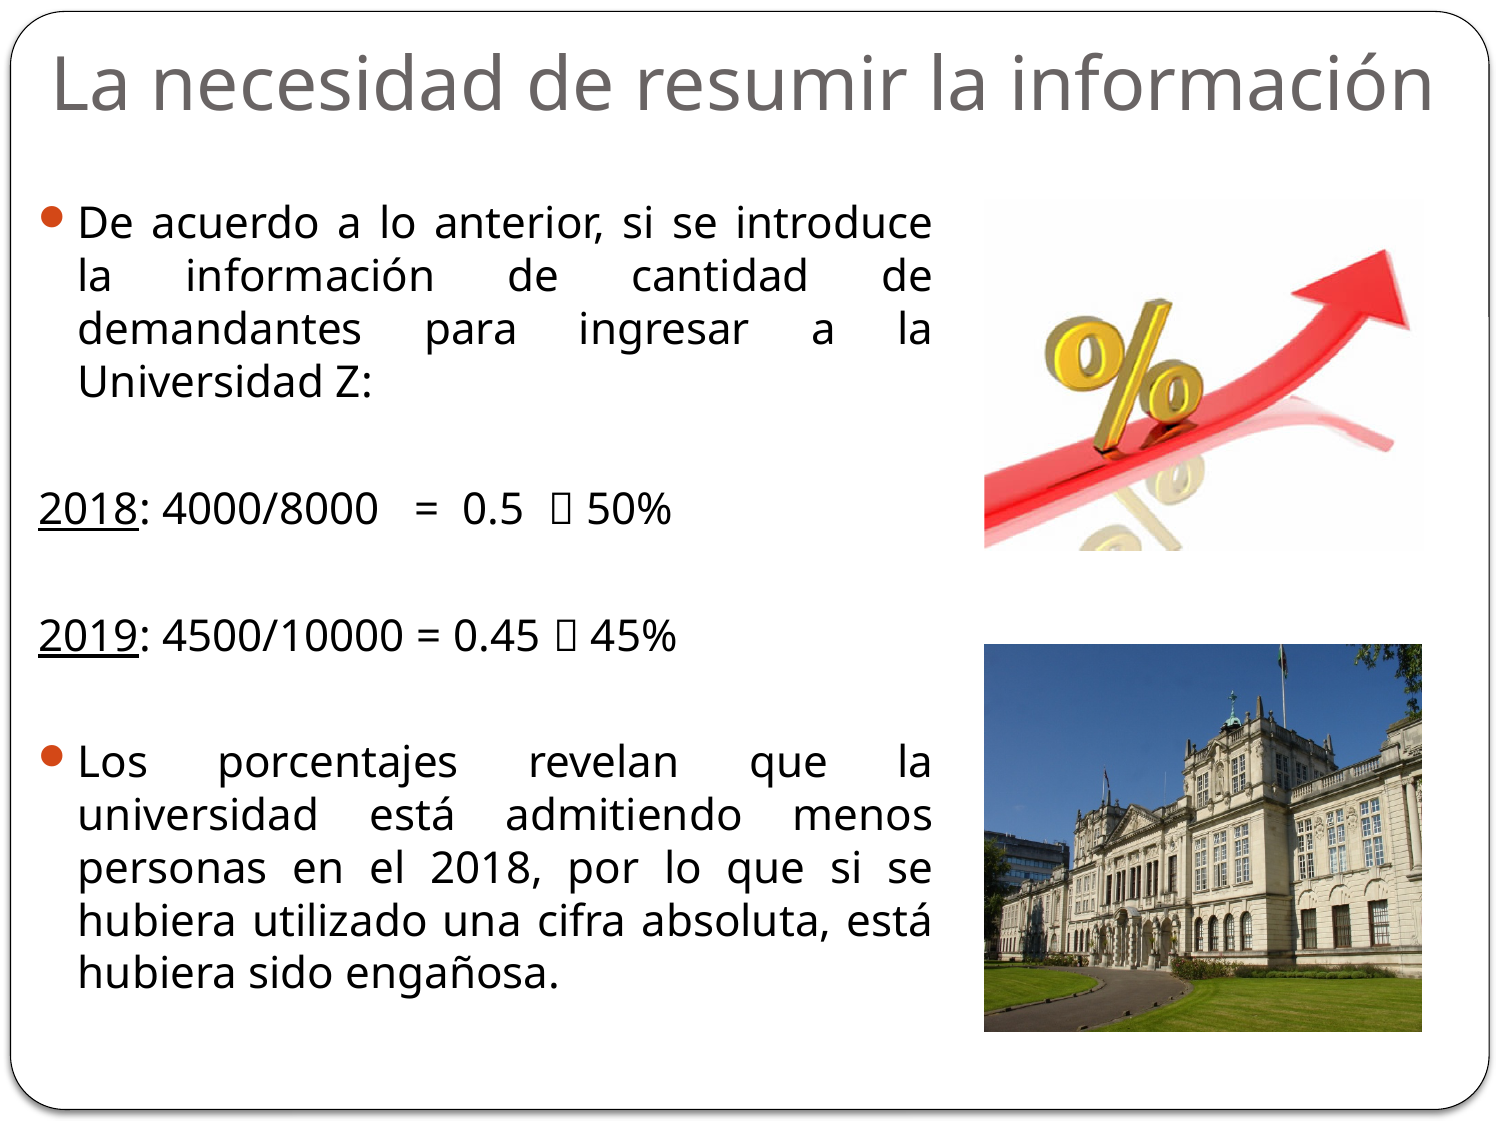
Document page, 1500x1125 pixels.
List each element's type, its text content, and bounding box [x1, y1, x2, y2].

picture [984, 644, 1423, 1032]
list De acuerdo a lo anterior, si se introduce la información de cantidad de demandantes para ingresar a la Universidad Z: 2018: 4000/8000 = 0.5  50% 2019: 4500/10000 = 0.45  45% Los porcentajes revelan que la universidad está admitiendo menos personas en el 2018, por lo que si se hubiera utilizado una cifra absoluta, está hubiera sido engañosa. [23, 187, 950, 1008]
title La necesidad de resumir la información [35, 0, 1465, 141]
picture [984, 198, 1424, 551]
